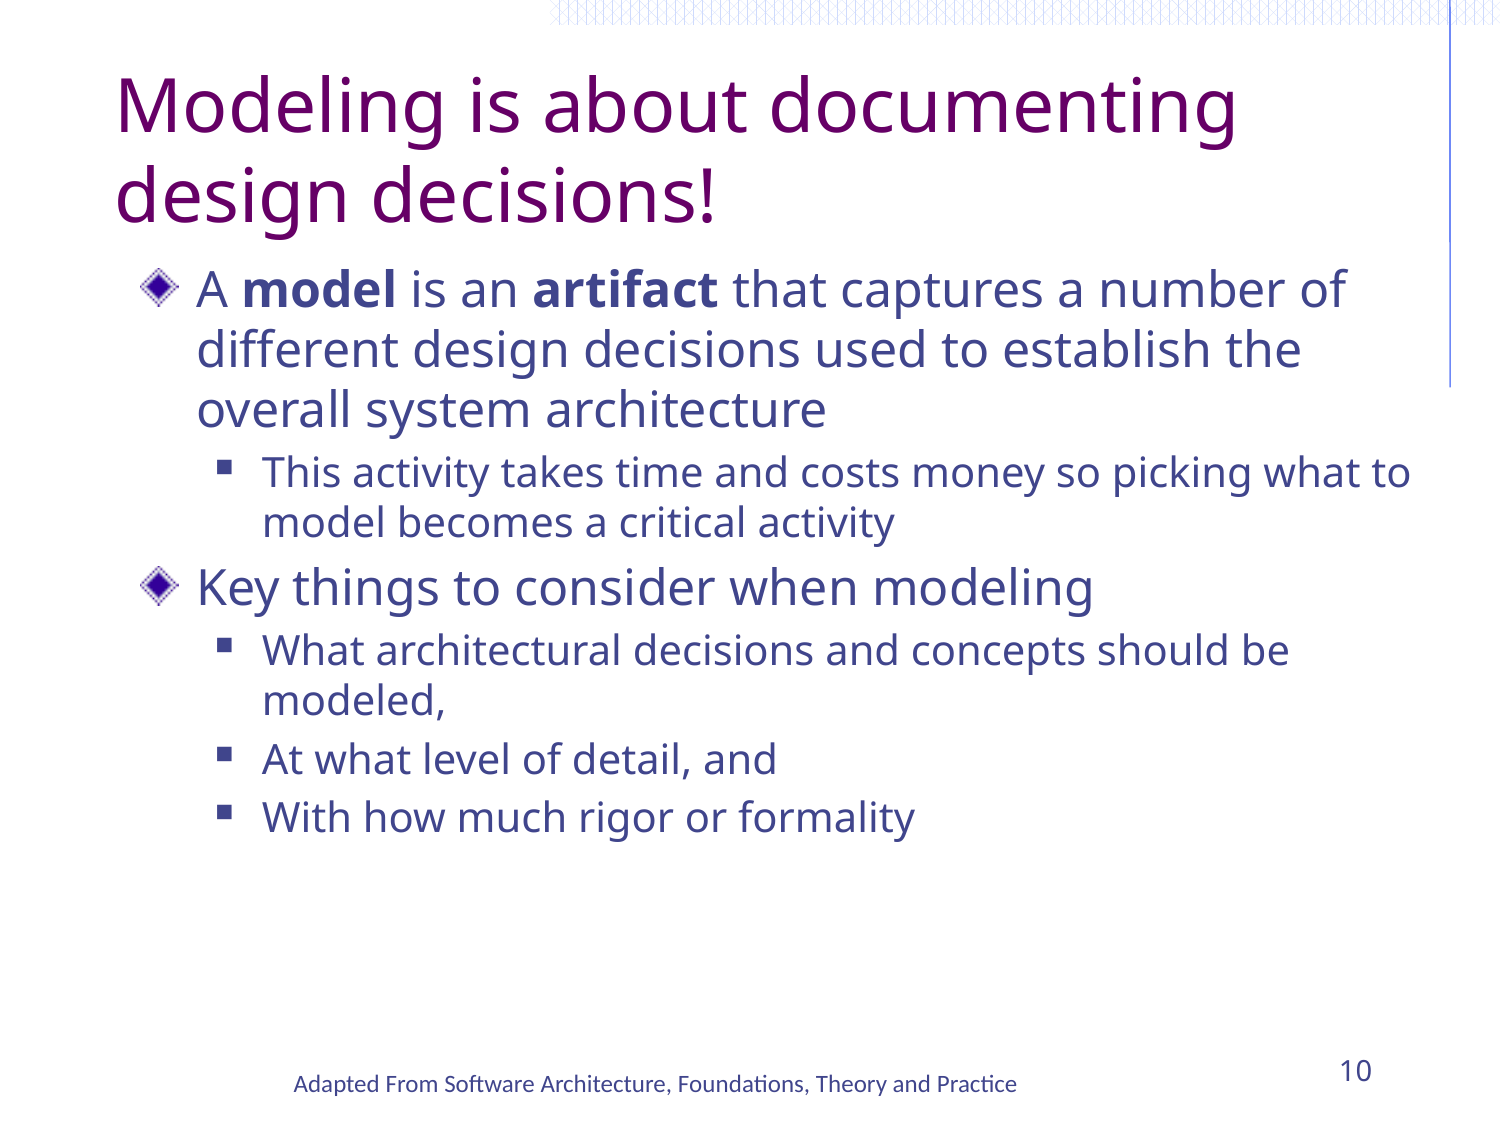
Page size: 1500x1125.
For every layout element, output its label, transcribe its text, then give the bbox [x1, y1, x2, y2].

text_box Adapted From Software Architecture, Foundations, Theory and Practice [24, 1060, 1288, 1105]
title Modeling is about documenting design decisions! [99, 50, 1375, 238]
picture [140, 566, 179, 606]
picture [140, 268, 179, 307]
slide_number 10 [1074, 1025, 1388, 1100]
list A model is an artifact that captures a number of different design decisions used to establish the overall system architecture This activity takes time and costs money so picking what to model becomes a critical activity Key things to consider when modeling What architectural decisions and concepts should be modeled, At what level of detail, and With how much rigor or formality [125, 249, 1463, 925]
